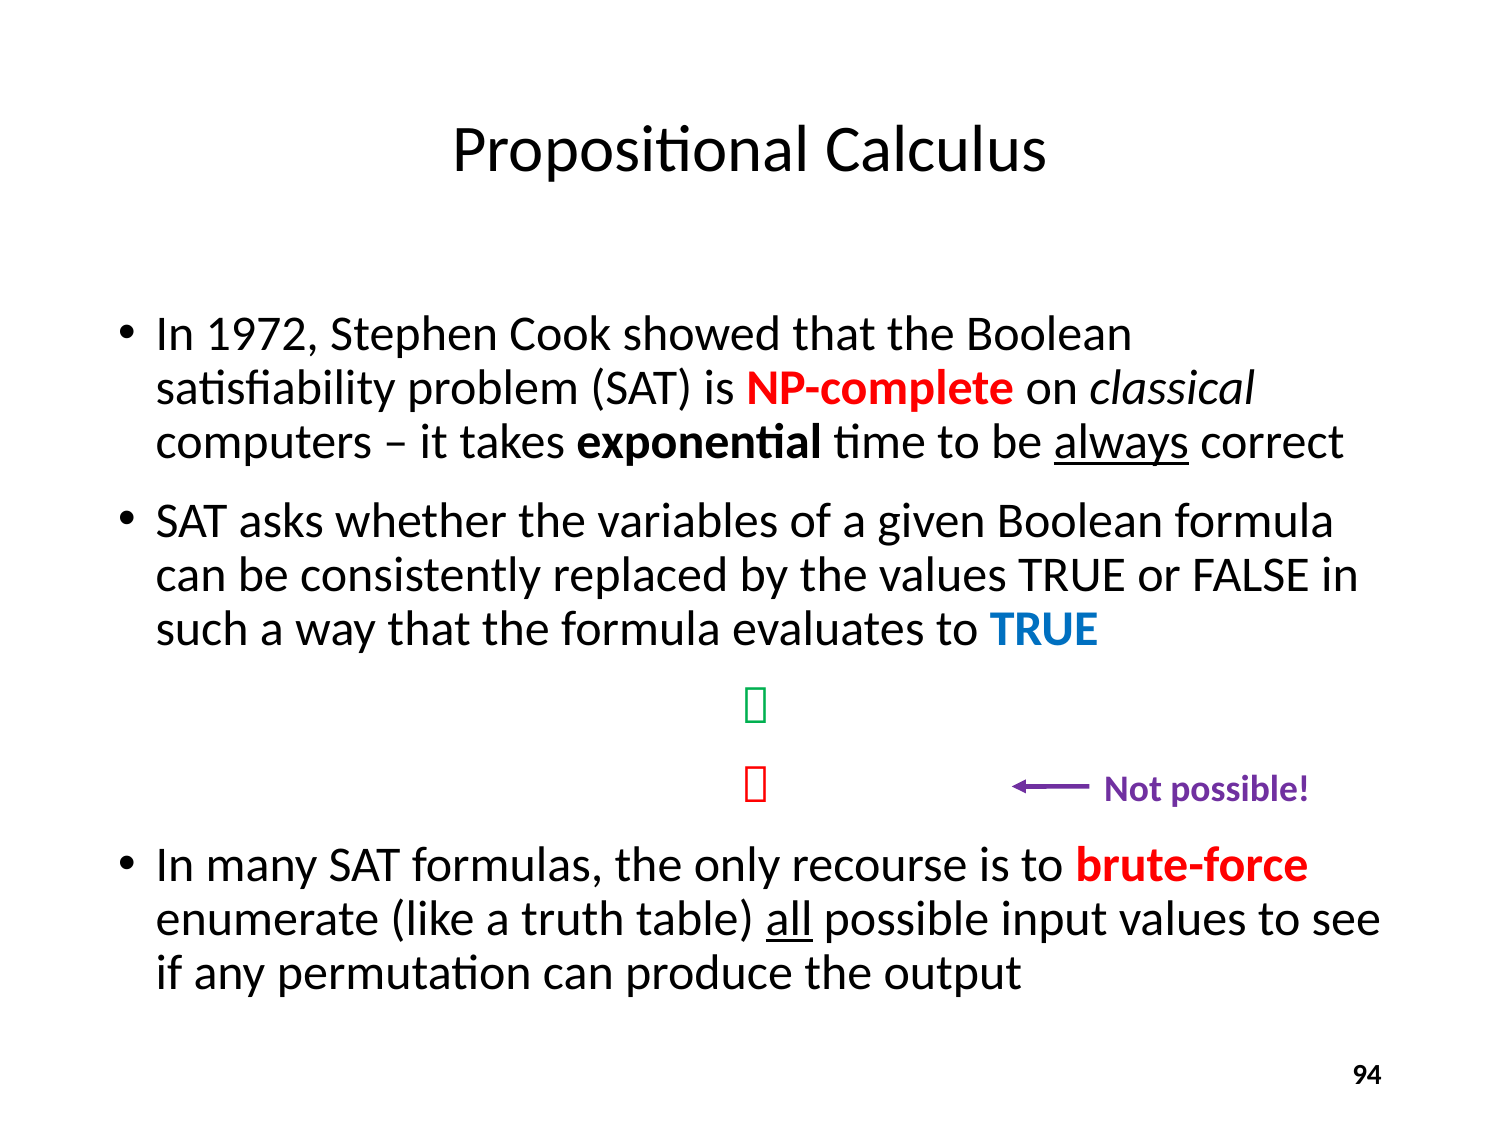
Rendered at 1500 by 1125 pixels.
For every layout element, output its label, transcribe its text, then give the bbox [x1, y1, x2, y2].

title Propositional Calculus [103, 59, 1397, 241]
slide_number 94 [1059, 1042, 1397, 1103]
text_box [1011, 756, 1347, 817]
